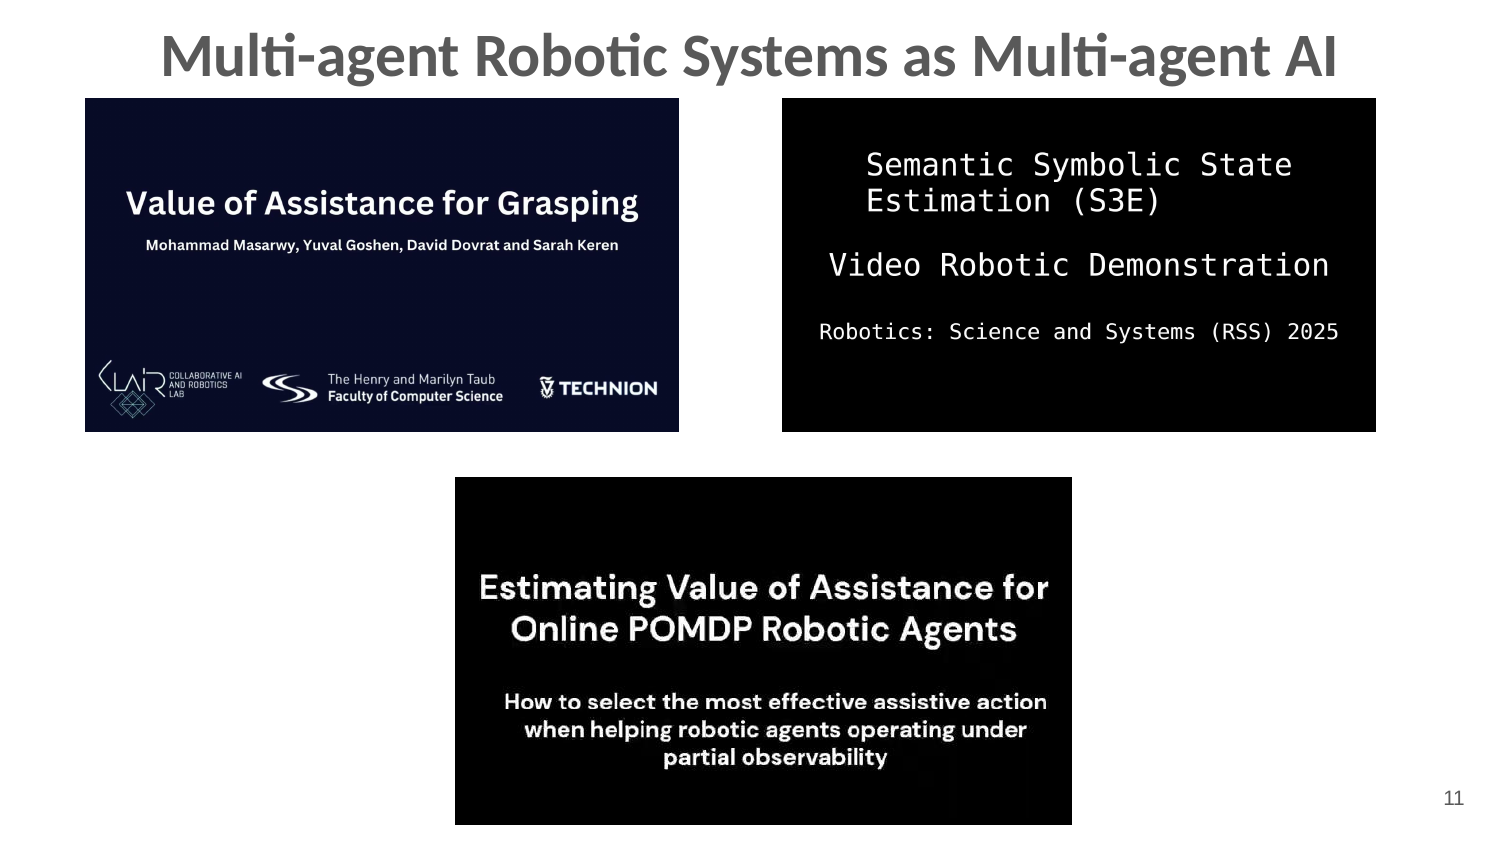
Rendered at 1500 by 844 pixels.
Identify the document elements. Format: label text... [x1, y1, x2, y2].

title Multi-agent Robotic Systems as Multi-agent AI [51, 0, 1449, 104]
text_box [187, 106, 789, 738]
picture [454, 477, 1072, 826]
slide_number 11 [1389, 764, 1480, 830]
picture [782, 98, 1376, 433]
picture [85, 98, 679, 433]
